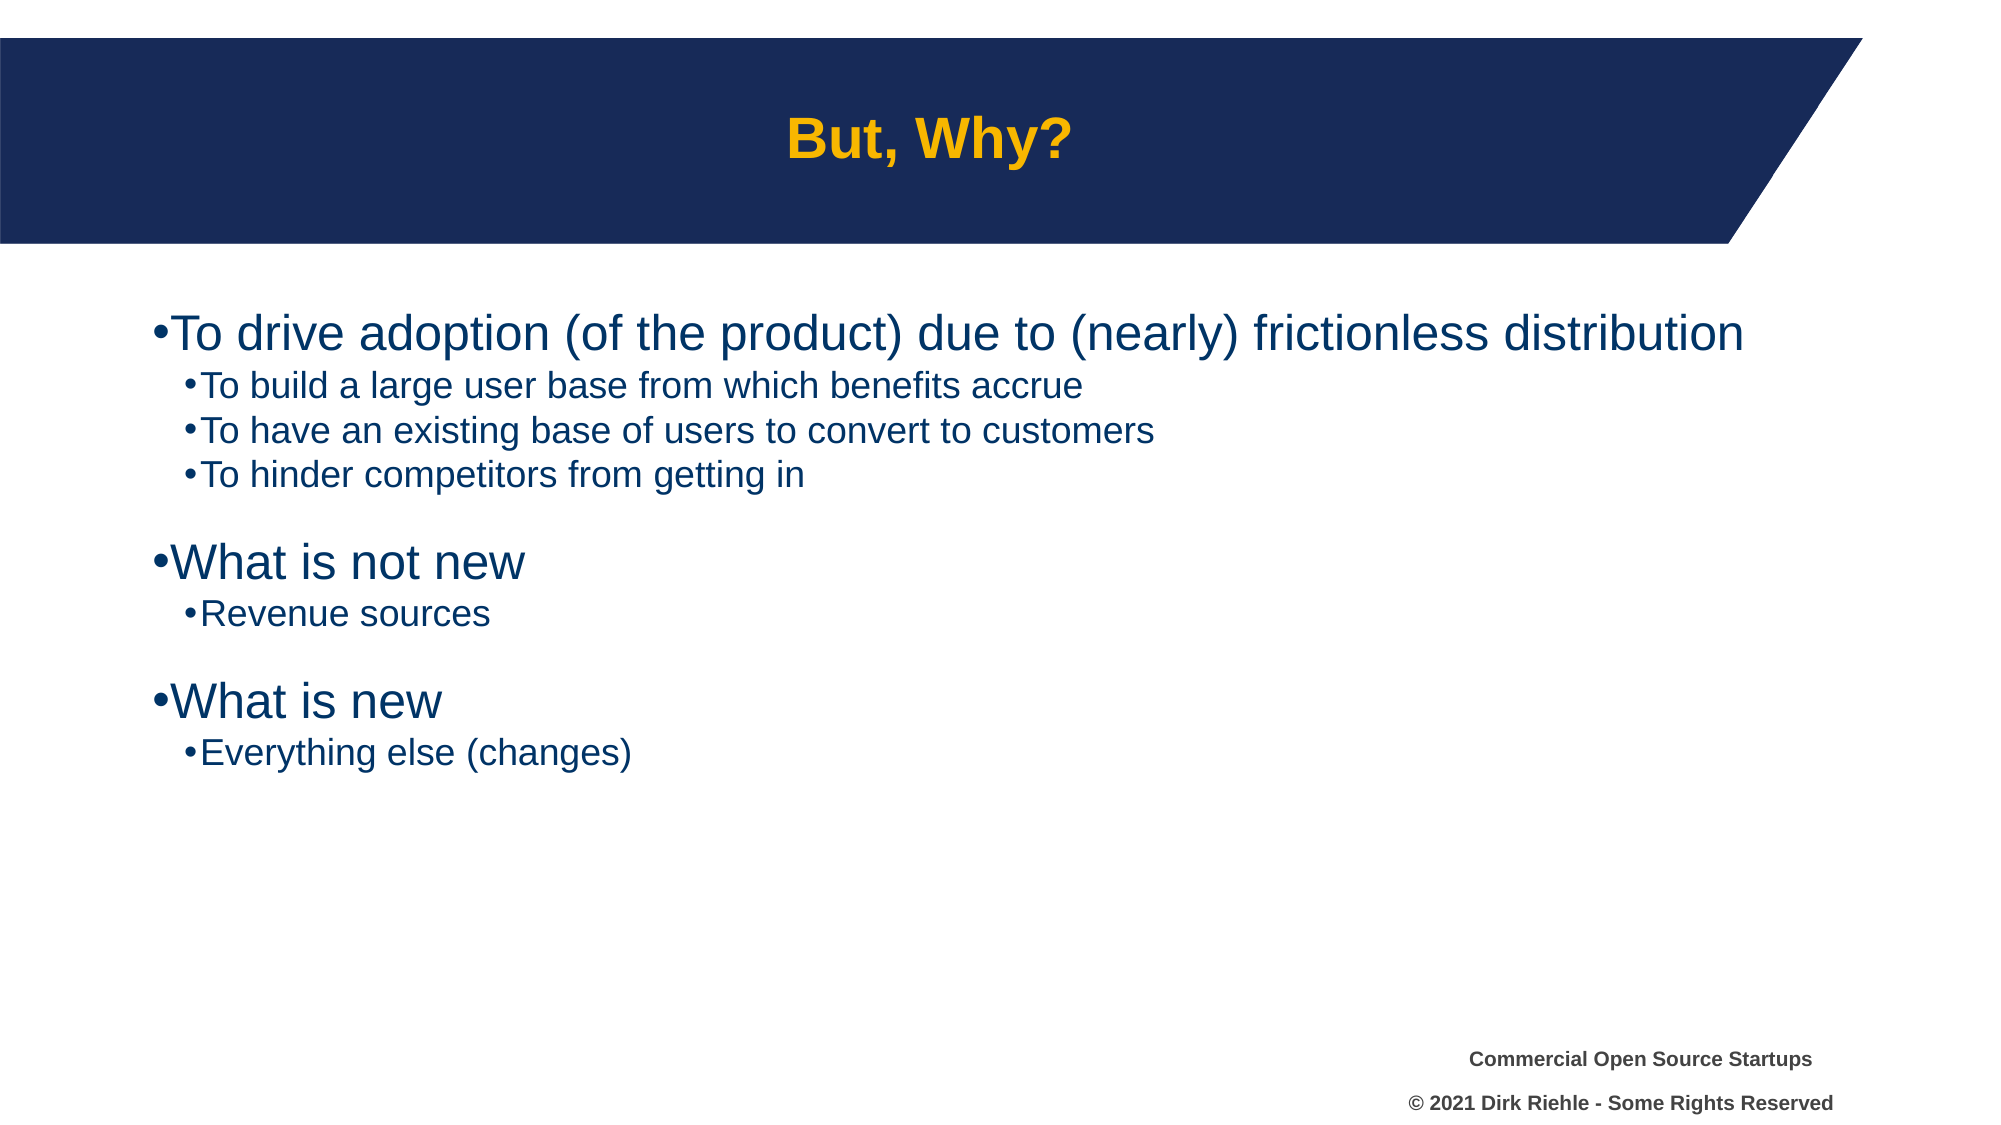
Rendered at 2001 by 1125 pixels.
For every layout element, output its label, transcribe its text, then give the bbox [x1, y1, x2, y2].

slide_number Commercial Open Source Startups [1453, 1037, 2000, 1082]
picture [0, 38, 1863, 244]
title But, Why? [137, 59, 1724, 221]
footer © 2021 Dirk Riehle - Some Rights Reserved [1392, 1082, 2000, 1125]
list To drive adoption (of the product) due to (nearly) frictionless distribution To build a large user base from which benefits accrue To have an existing base of users to convert to customers To hinder competitors from getting in What is not new Revenue sources What is new Everything else (changes) [137, 299, 1863, 1066]
